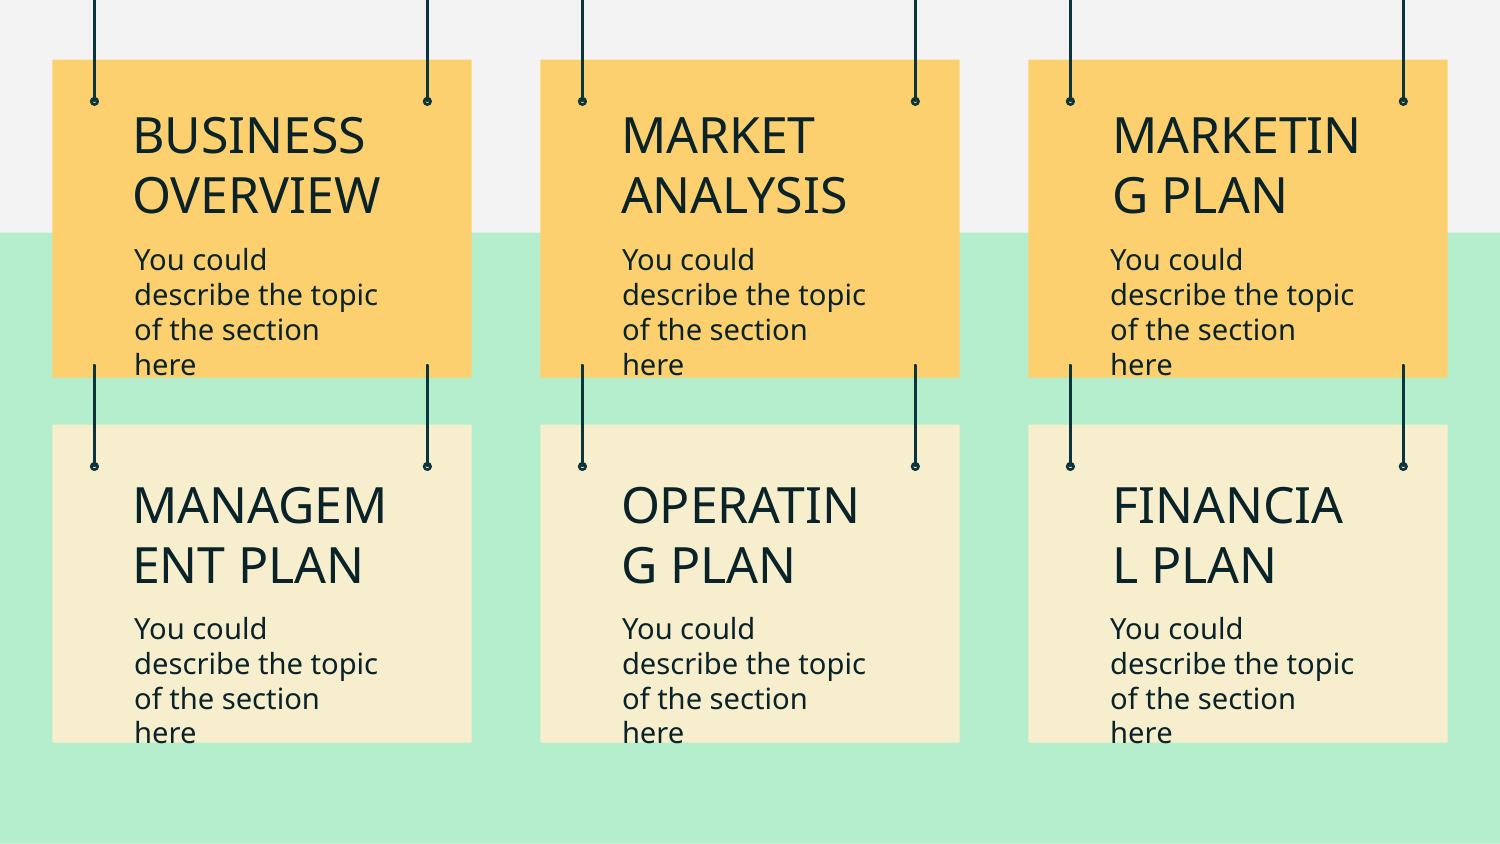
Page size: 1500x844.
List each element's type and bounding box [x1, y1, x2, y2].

text_box [1028, 0, 1448, 364]
text_box [540, 364, 960, 743]
text_box [1028, 364, 1448, 743]
text_box [52, 364, 472, 743]
text_box [52, 0, 472, 364]
text_box [540, 0, 960, 364]
